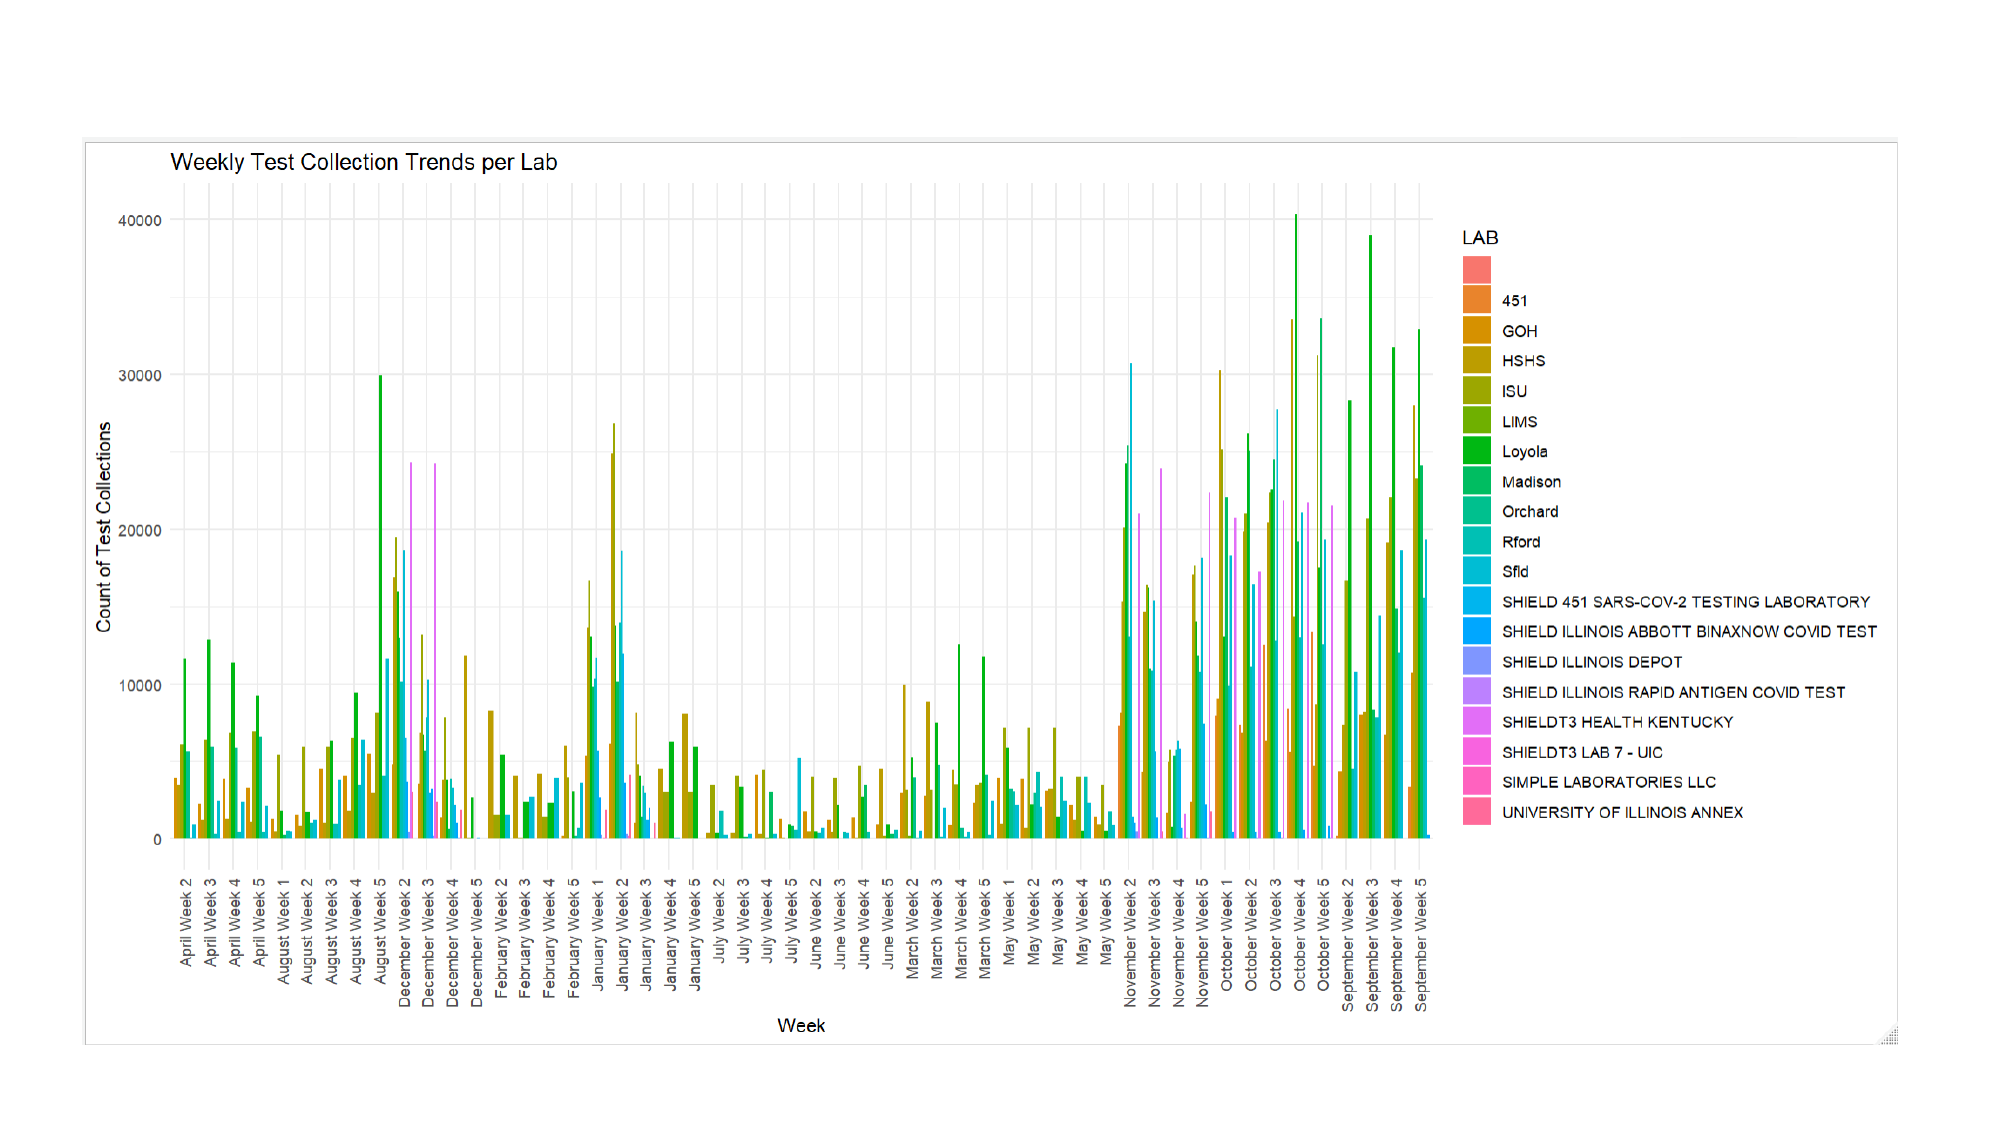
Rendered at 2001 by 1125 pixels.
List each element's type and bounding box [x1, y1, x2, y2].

picture [82, 137, 1898, 1045]
